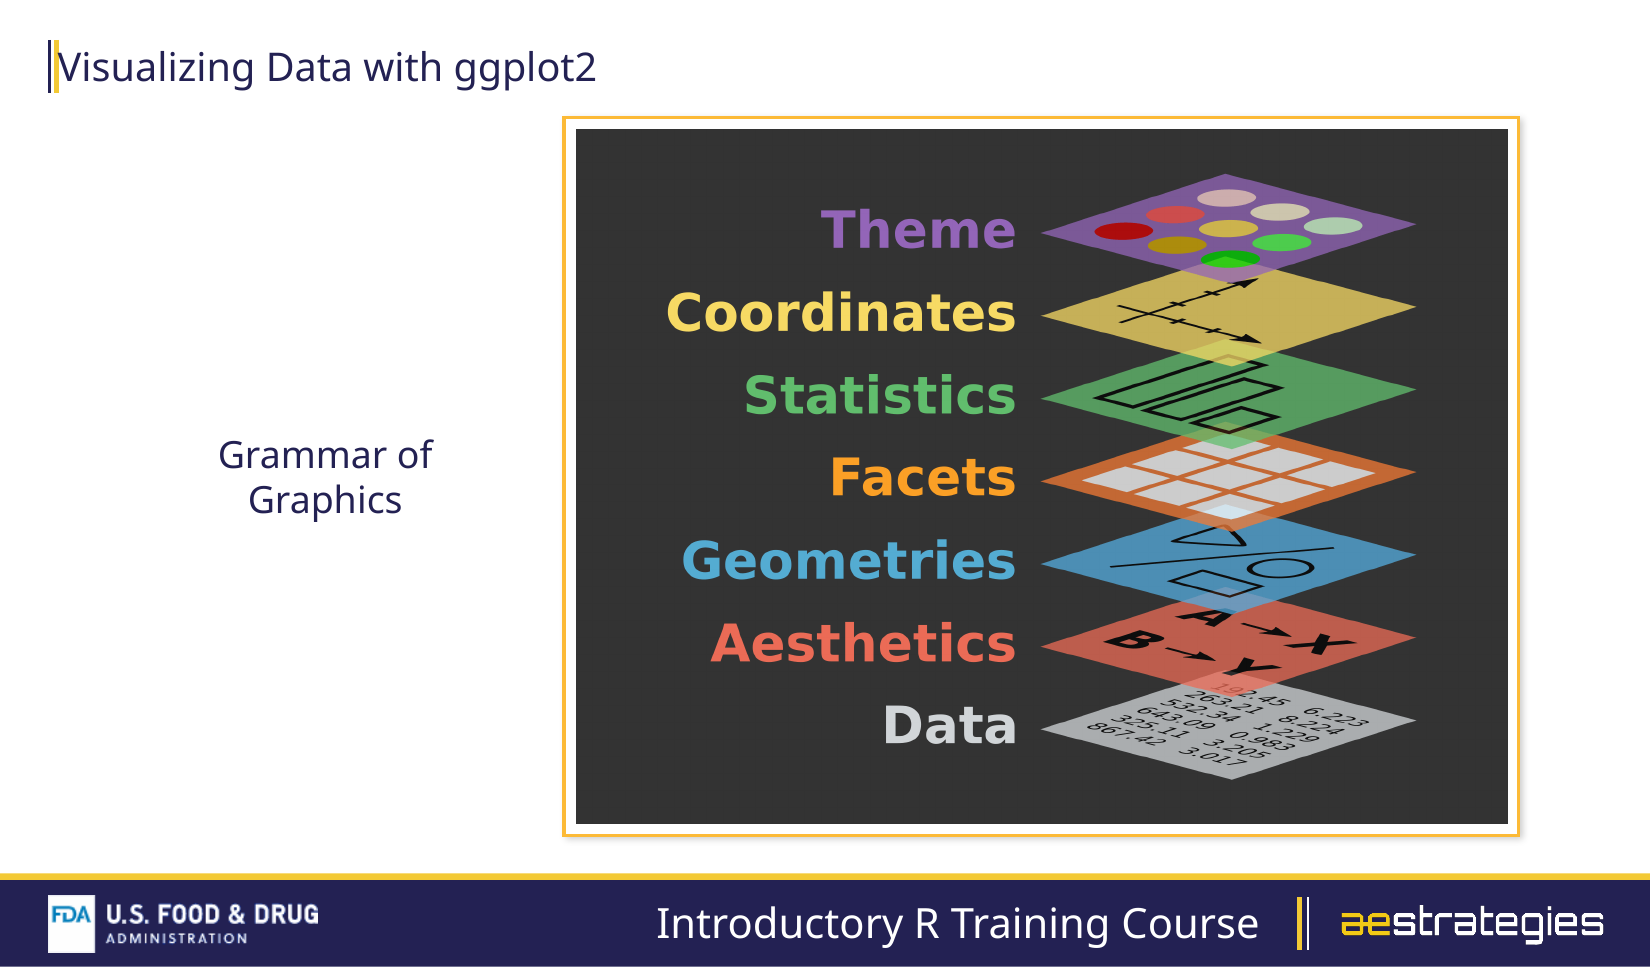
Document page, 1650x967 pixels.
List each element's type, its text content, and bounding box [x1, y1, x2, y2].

picture [1331, 895, 1612, 953]
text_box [49, 39, 57, 93]
picture [48, 895, 318, 953]
text_box Visualizing Data with ggplot2 [42, 34, 613, 97]
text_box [151, 117, 1519, 836]
